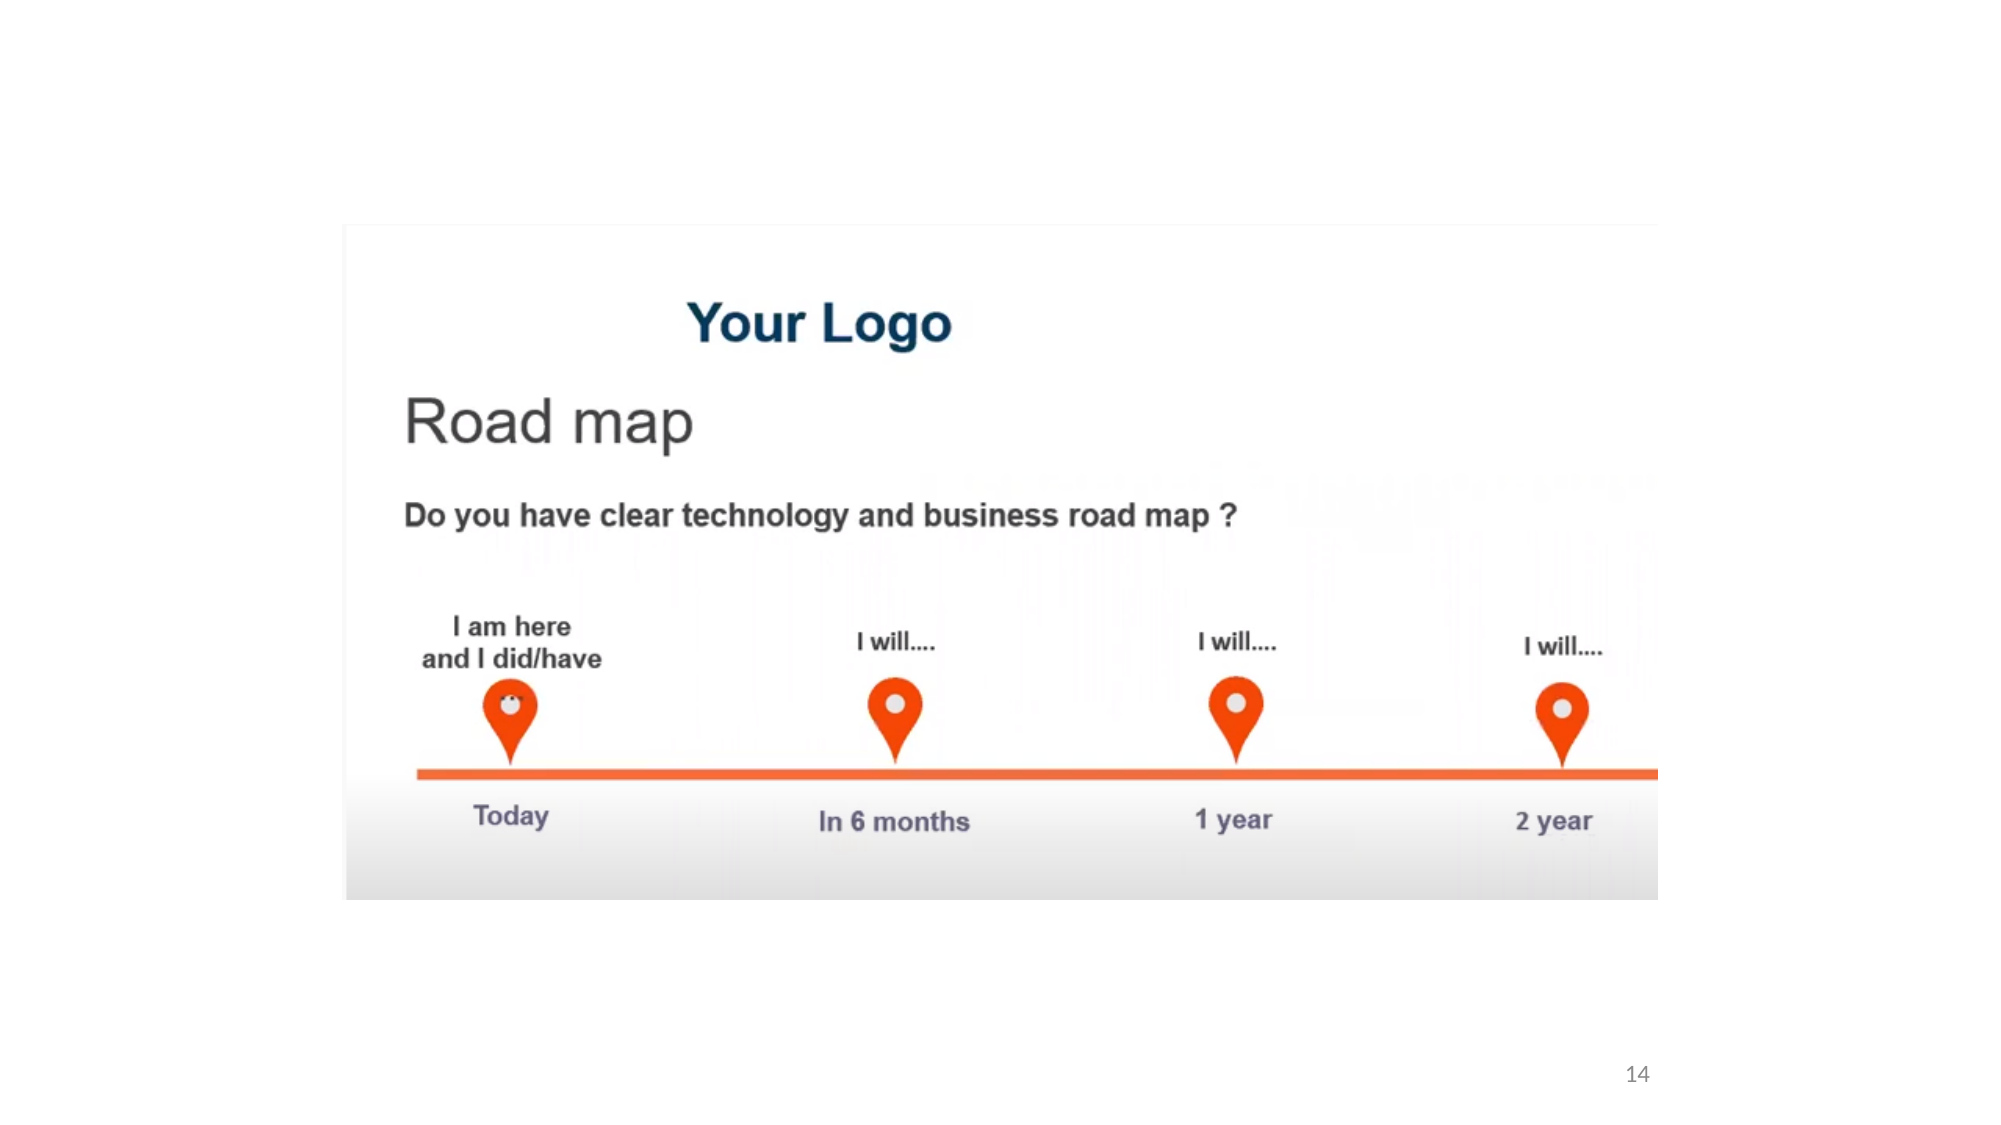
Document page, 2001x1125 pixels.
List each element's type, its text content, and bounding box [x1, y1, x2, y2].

picture [342, 224, 1658, 900]
slide_number 14 [1412, 1042, 1863, 1103]
